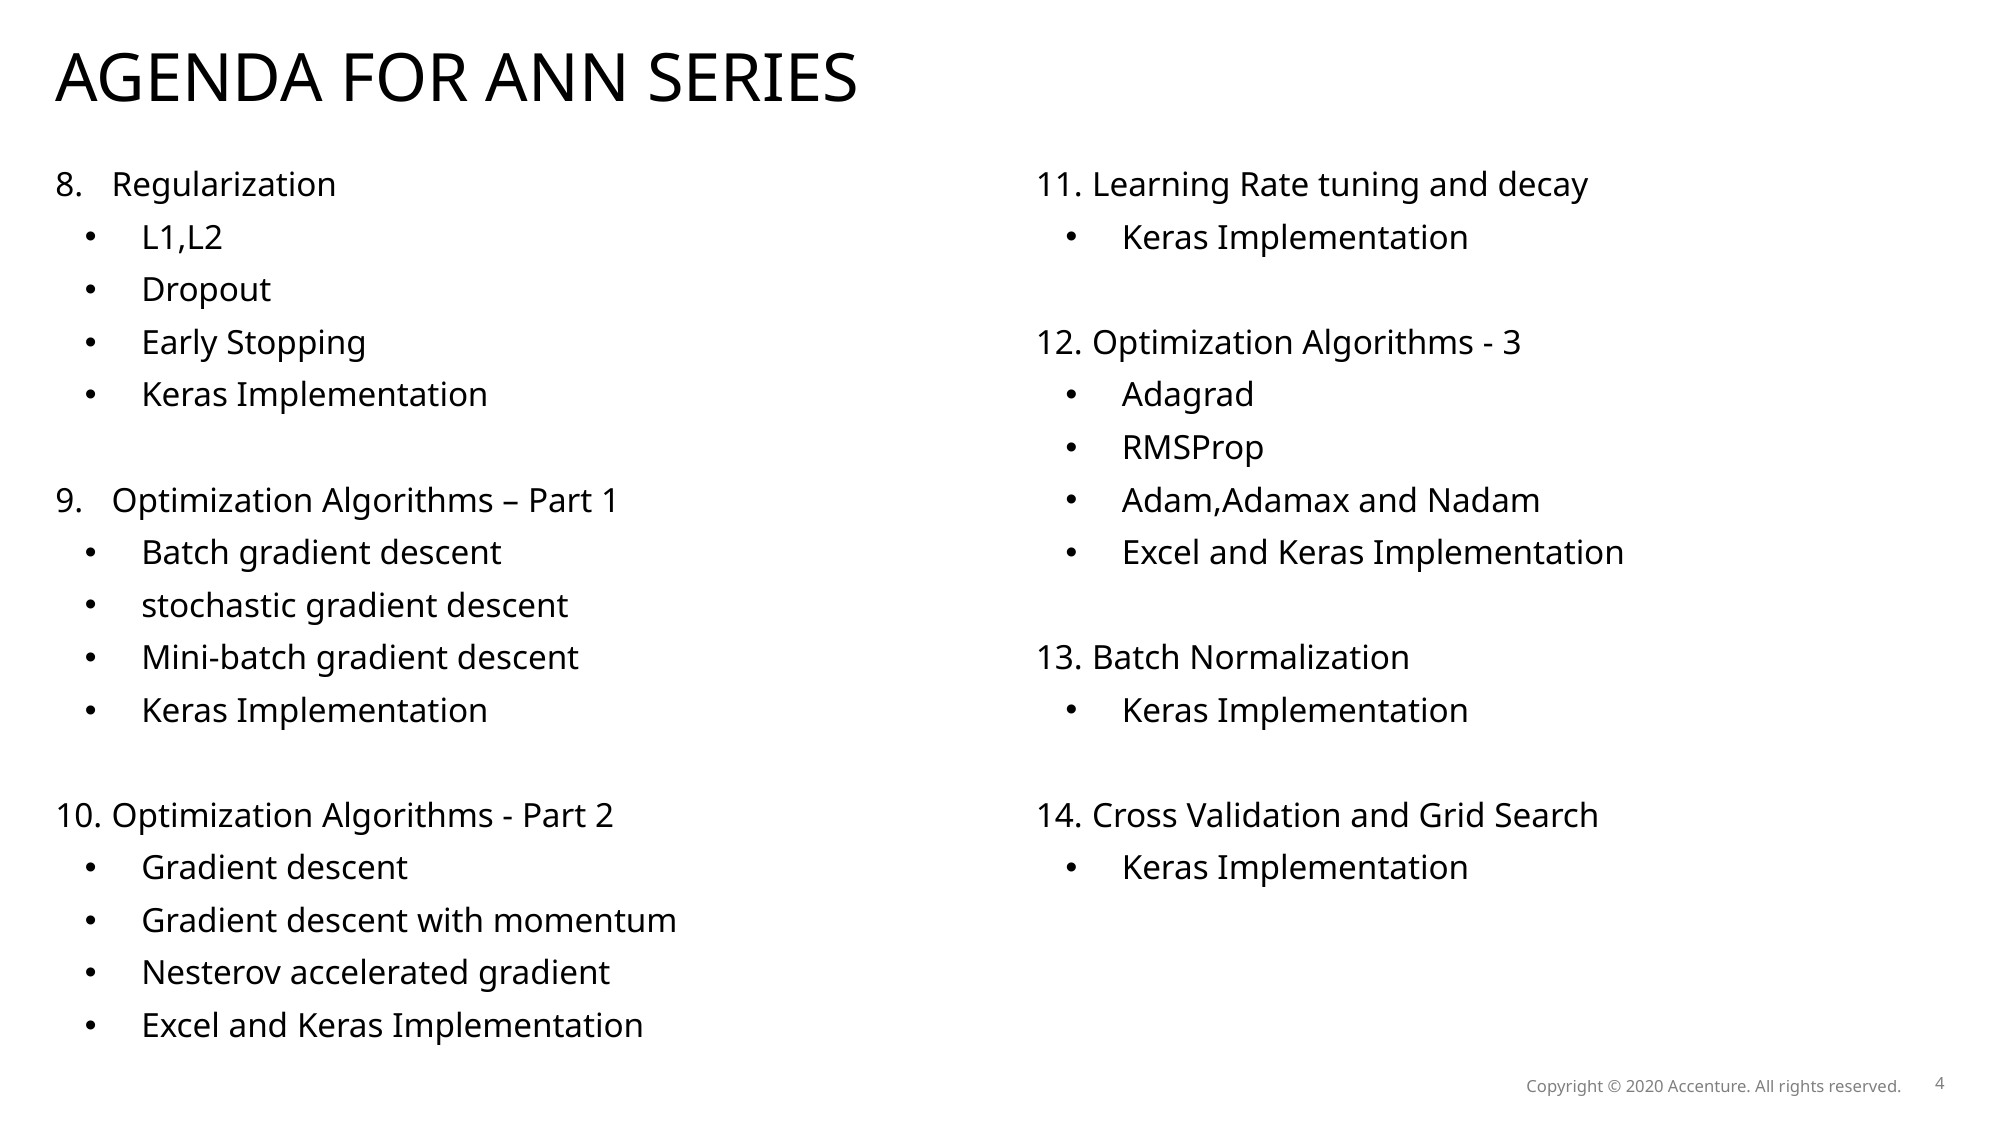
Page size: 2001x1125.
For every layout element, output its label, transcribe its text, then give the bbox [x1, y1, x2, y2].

title Agenda for ann series [55, 56, 1945, 113]
list Regularization L1,L2 Dropout Early Stopping Keras Implementation Optimization Algorithms – Part 1 Batch gradient descent stochastic gradient descent Mini-batch gradient descent Keras Implementation Optimization Algorithms - Part 2 Gradient descent Gradient descent with momentum Nesterov accelerated gradient Excel and Keras Implementation [55, 168, 1001, 1027]
text_box Learning Rate tuning and decay Keras Implementation Optimization Algorithms - 3 Adagrad RMSProp Adam,Adamax and Nadam Excel and Keras Implementation Batch Normalization Keras Implementation Cross Validation and Grid Search Keras Implementation [1035, 167, 1981, 1027]
